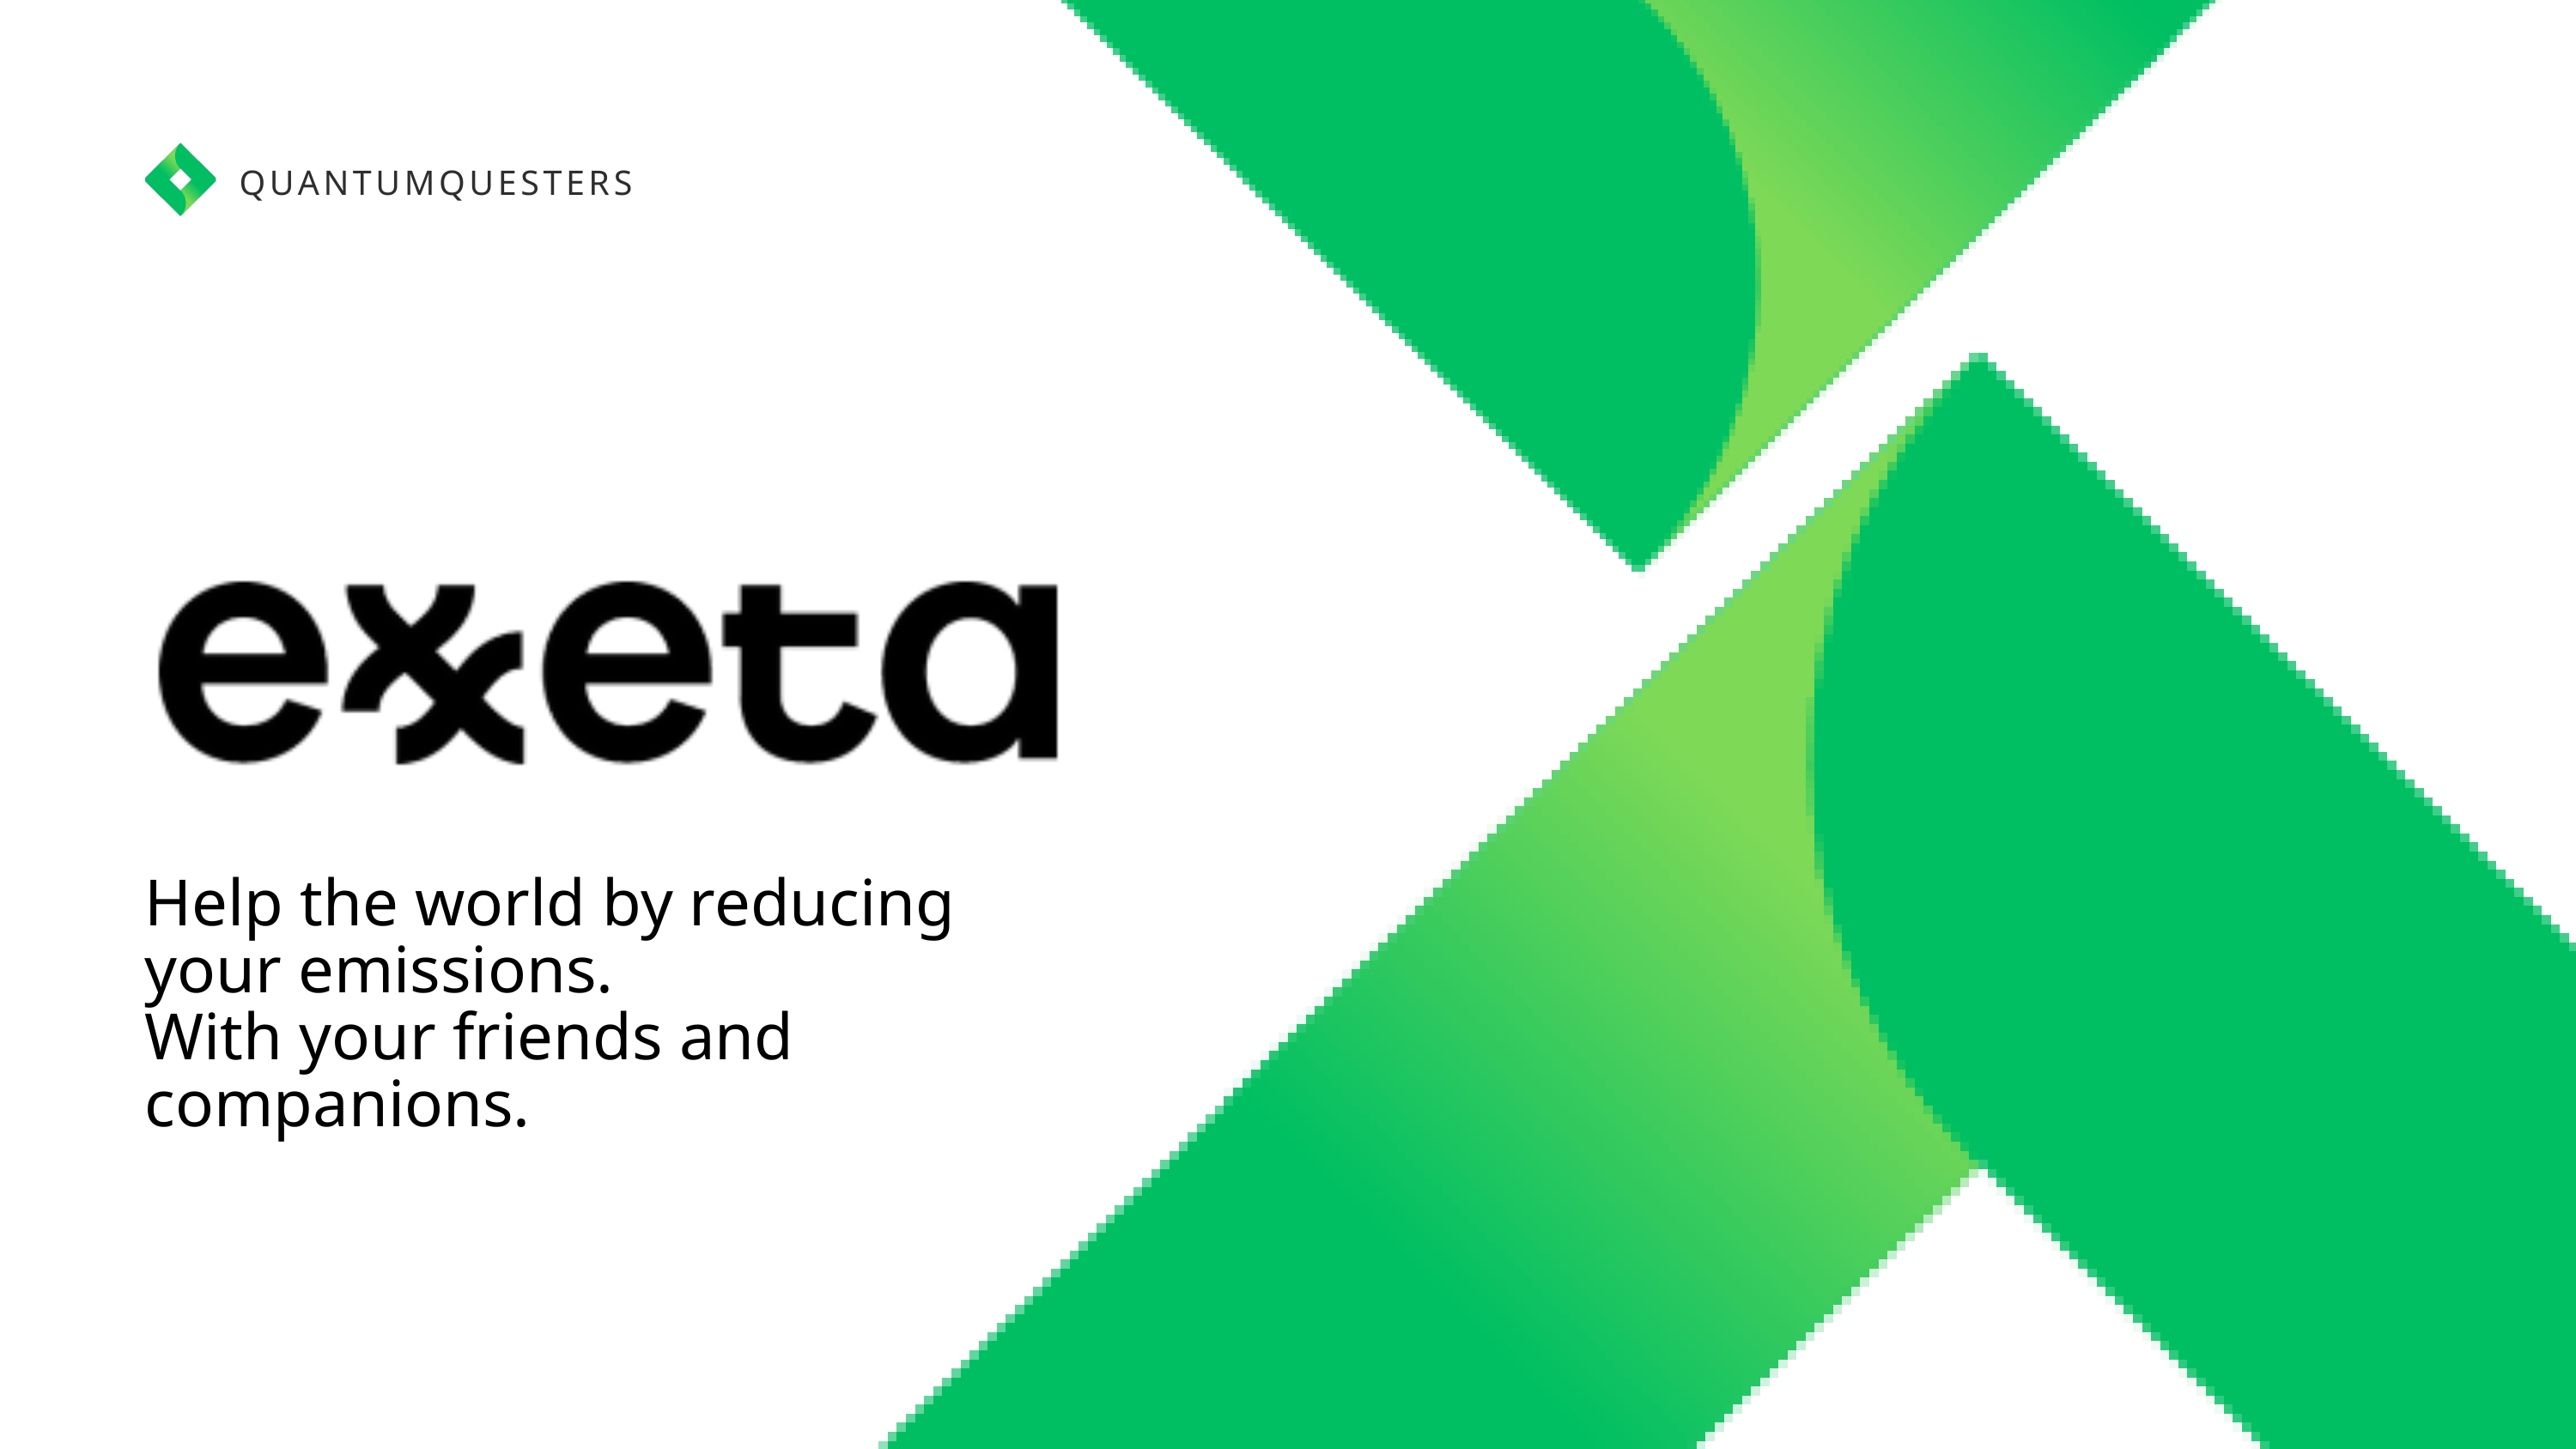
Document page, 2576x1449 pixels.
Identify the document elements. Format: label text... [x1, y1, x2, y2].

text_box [835, 0, 2576, 1449]
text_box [144, 142, 776, 217]
text_box Help the world by reducing your emissions. With your friends and companions. [144, 871, 829, 1140]
text_box [43, 482, 829, 811]
